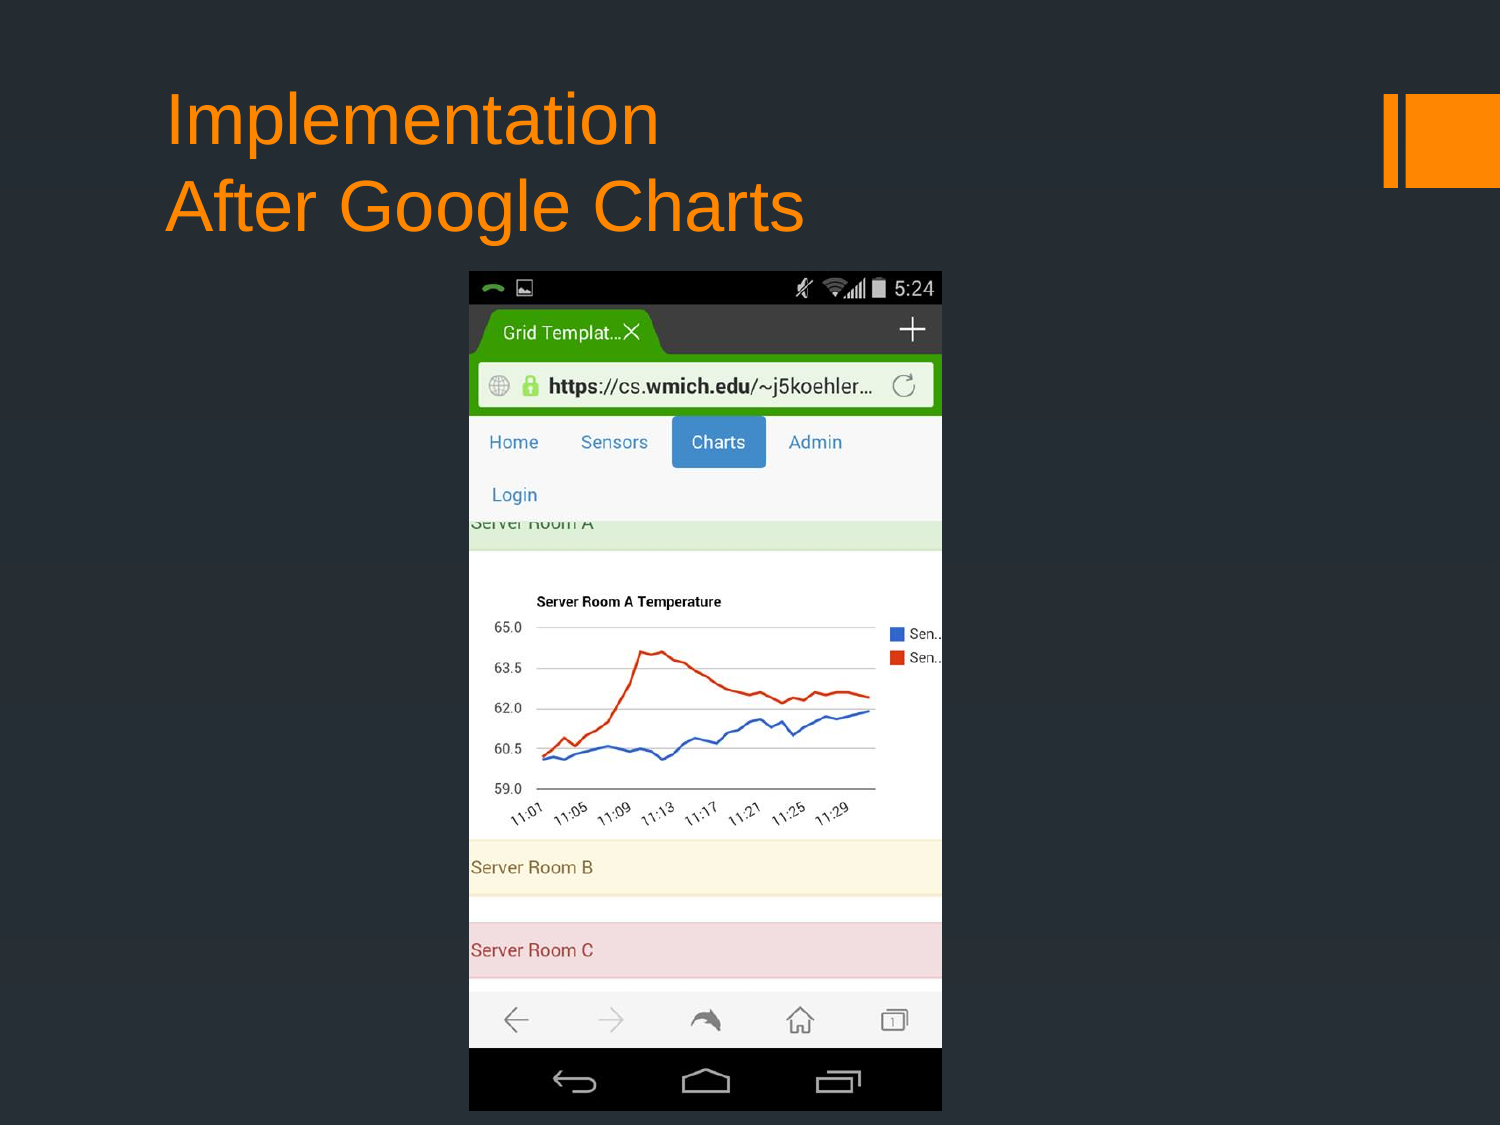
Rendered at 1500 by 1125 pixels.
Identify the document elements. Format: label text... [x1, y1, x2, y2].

title Implementation After Google Charts [150, 64, 1350, 254]
picture [468, 271, 942, 1112]
